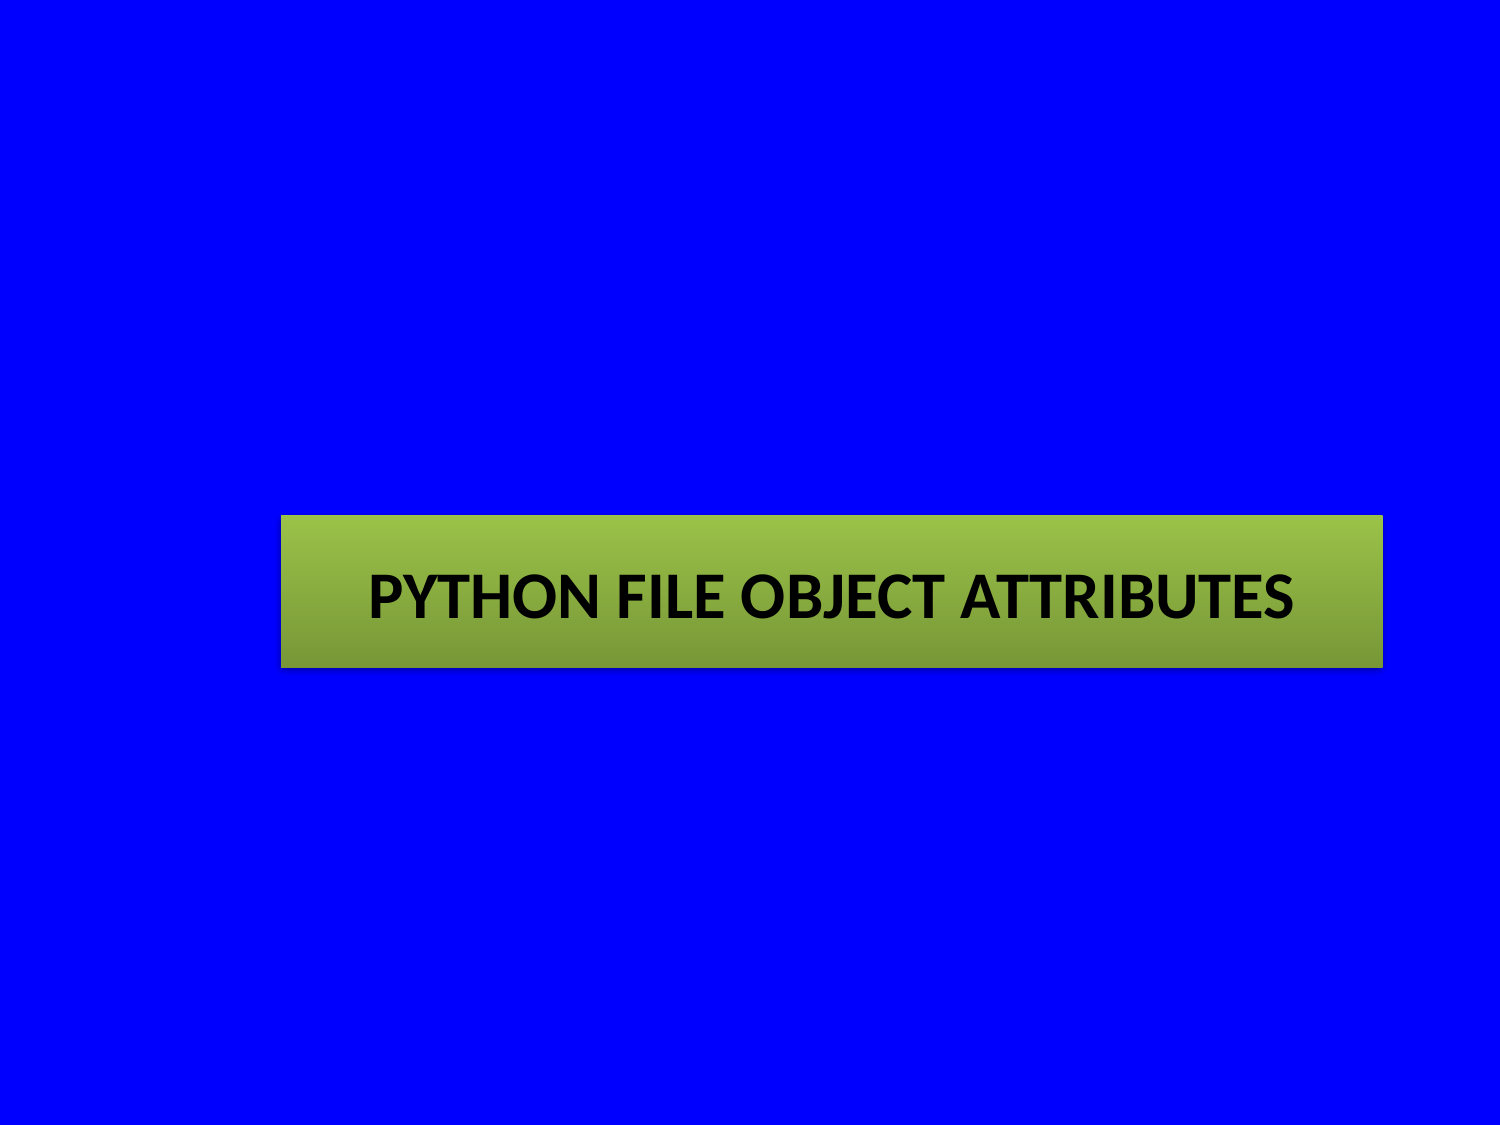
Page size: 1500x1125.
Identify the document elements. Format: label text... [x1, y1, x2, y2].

text_box PYTHON FILE OBJECT ATTRIBUTES [281, 515, 1383, 668]
